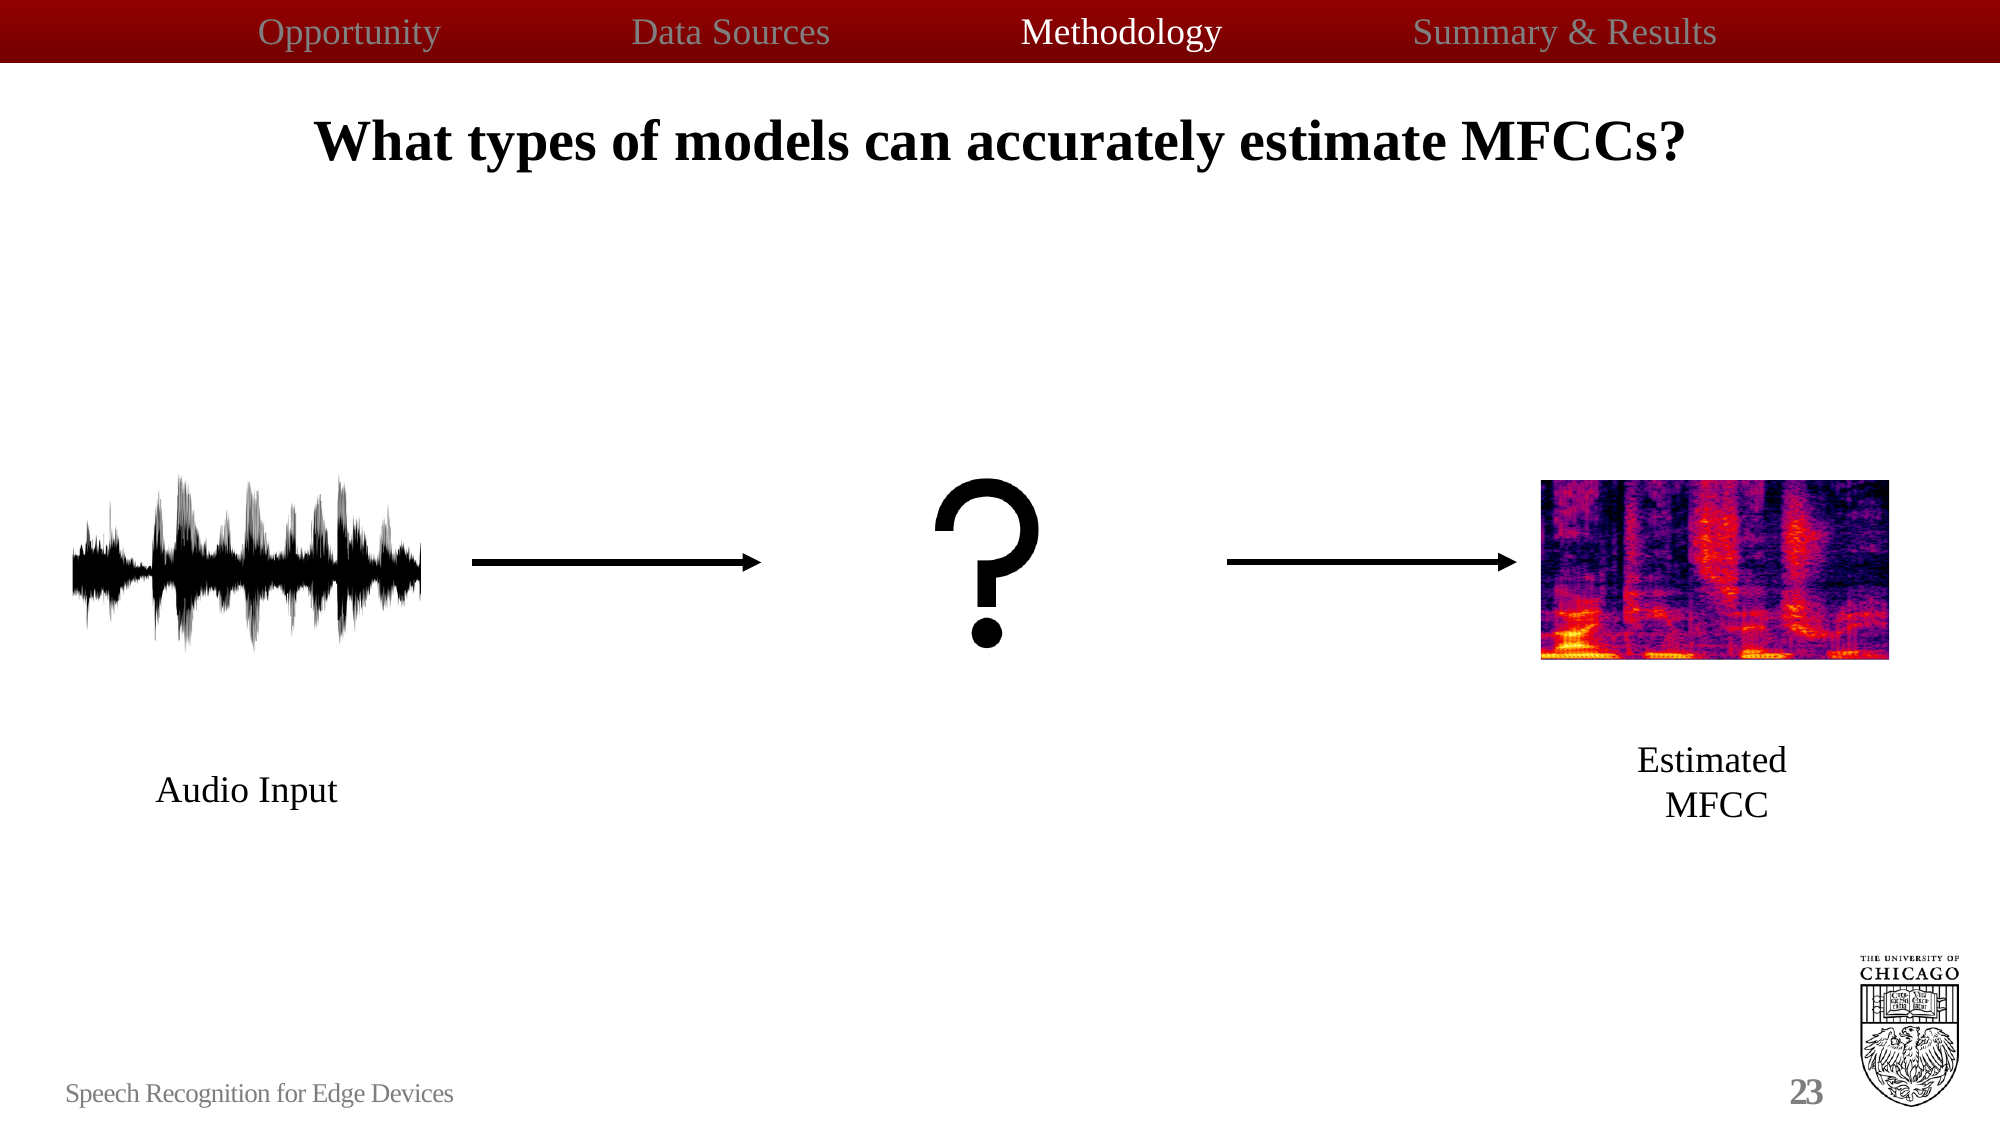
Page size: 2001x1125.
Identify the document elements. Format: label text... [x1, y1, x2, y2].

picture [72, 362, 421, 763]
text_box 23 [1783, 1069, 1831, 1112]
text_box Estimated MFCC [1492, 727, 1942, 833]
picture [1853, 949, 1966, 1113]
text_box Audio Input [21, 757, 472, 818]
picture [1540, 480, 1890, 660]
footer Speech Recognition for Edge Devices [62, 1077, 563, 1125]
text_box Opportunity Data Sources Methodology Summary & Results​ [242, 0, 1806, 60]
picture [875, 453, 1097, 673]
picture [0, 0, 2000, 63]
text_box What types of models can accurately estimate MFCCs? [0, 94, 2000, 180]
